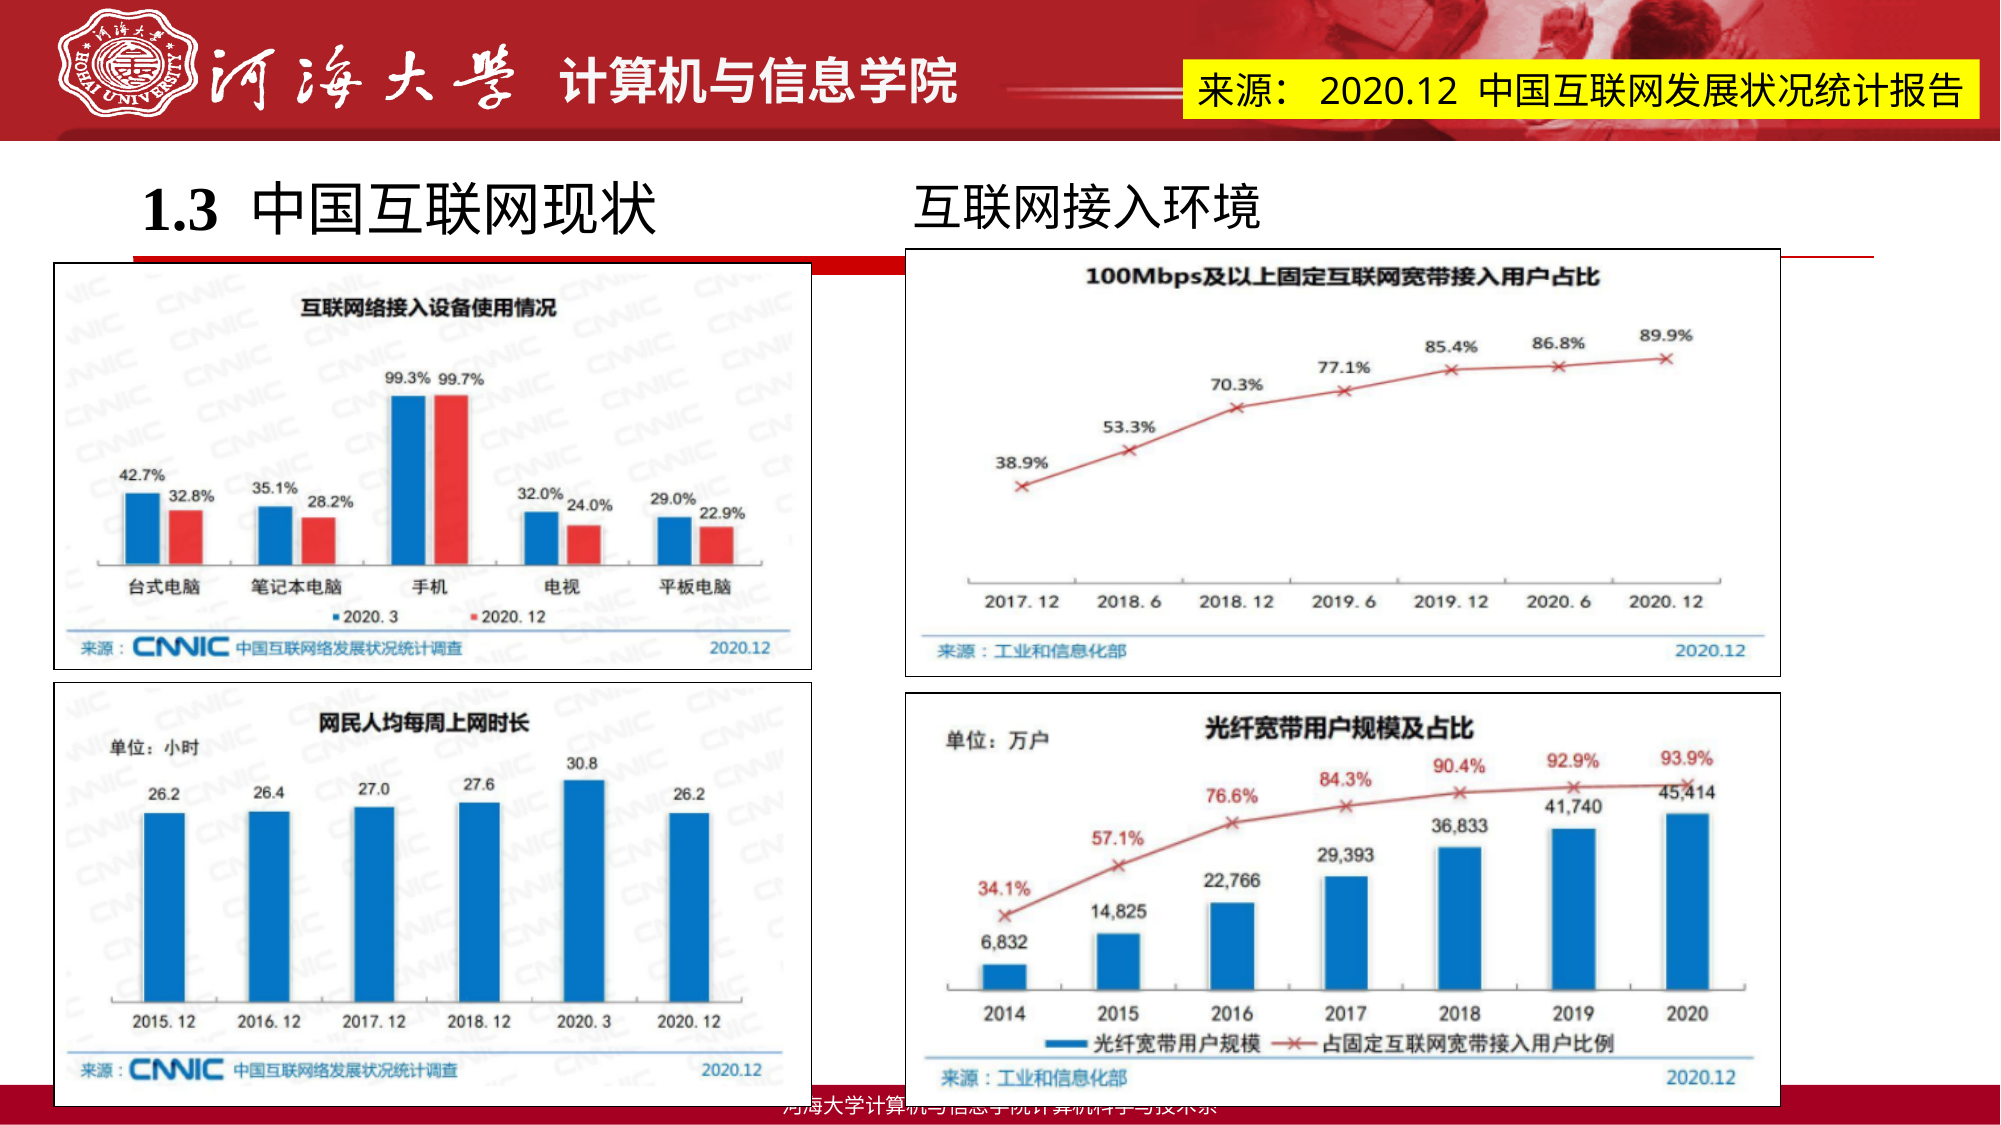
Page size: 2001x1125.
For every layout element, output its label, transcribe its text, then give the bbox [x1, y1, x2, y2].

picture [54, 263, 811, 669]
text_box 来源：2020.12 中国互联网发展状况统计报告 [1183, 59, 1980, 119]
picture [905, 249, 1780, 677]
picture [54, 682, 811, 1107]
text_box 互联网接入环境 [897, 167, 1277, 243]
title 1.3 中国互联网现状 [125, 137, 894, 250]
picture [0, 0, 2000, 141]
picture [905, 693, 1780, 1107]
